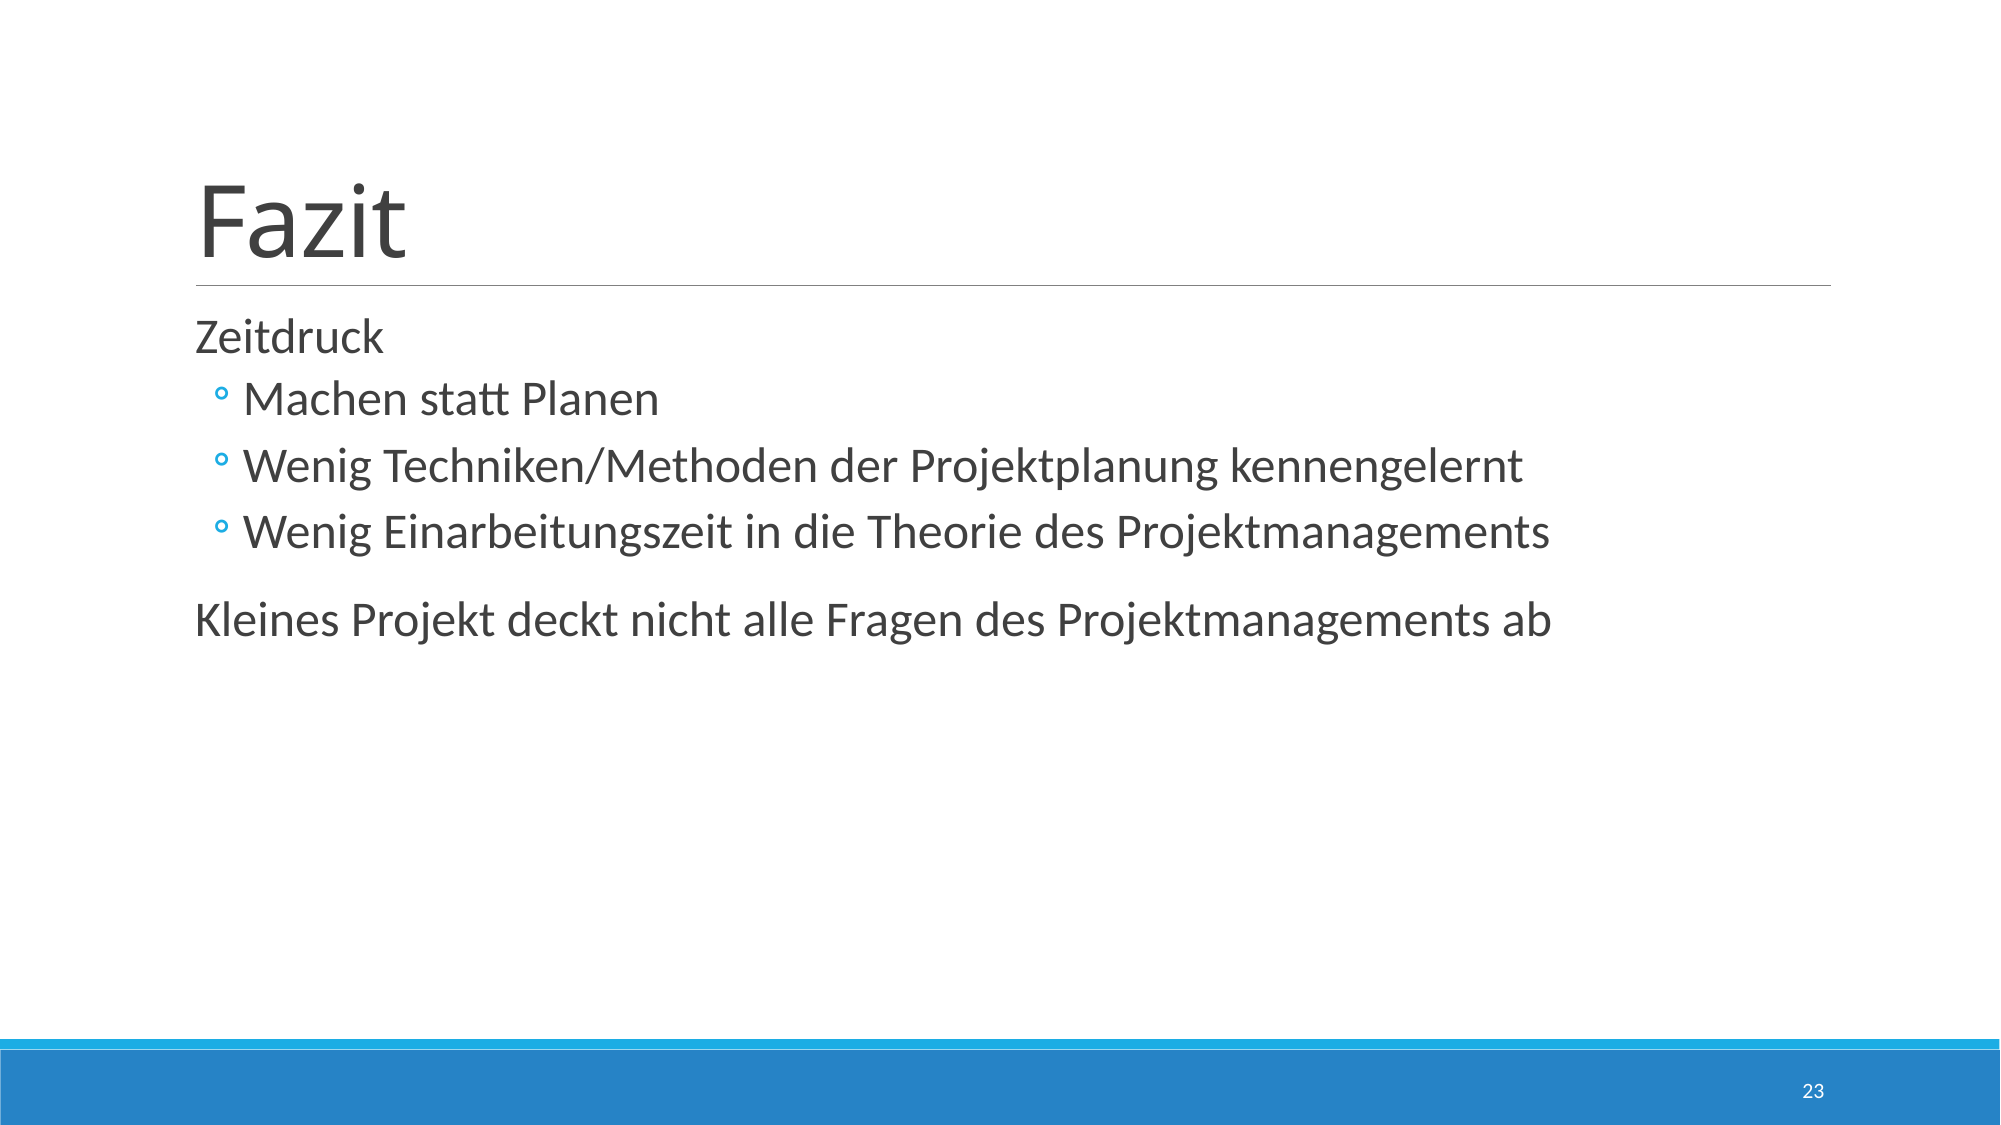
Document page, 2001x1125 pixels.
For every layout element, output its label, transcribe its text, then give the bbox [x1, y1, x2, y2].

title Fazit [180, 47, 1830, 285]
slide_number 23 [1624, 1059, 1840, 1120]
list Zeitdruck Machen statt Planen Wenig Techniken/Methoden der Projektplanung kennengelernt Wenig Einarbeitungszeit in die Theorie des Projektmanagements Kleines Projekt deckt nicht alle Fragen des Projektmanagements ab [180, 302, 1830, 963]
